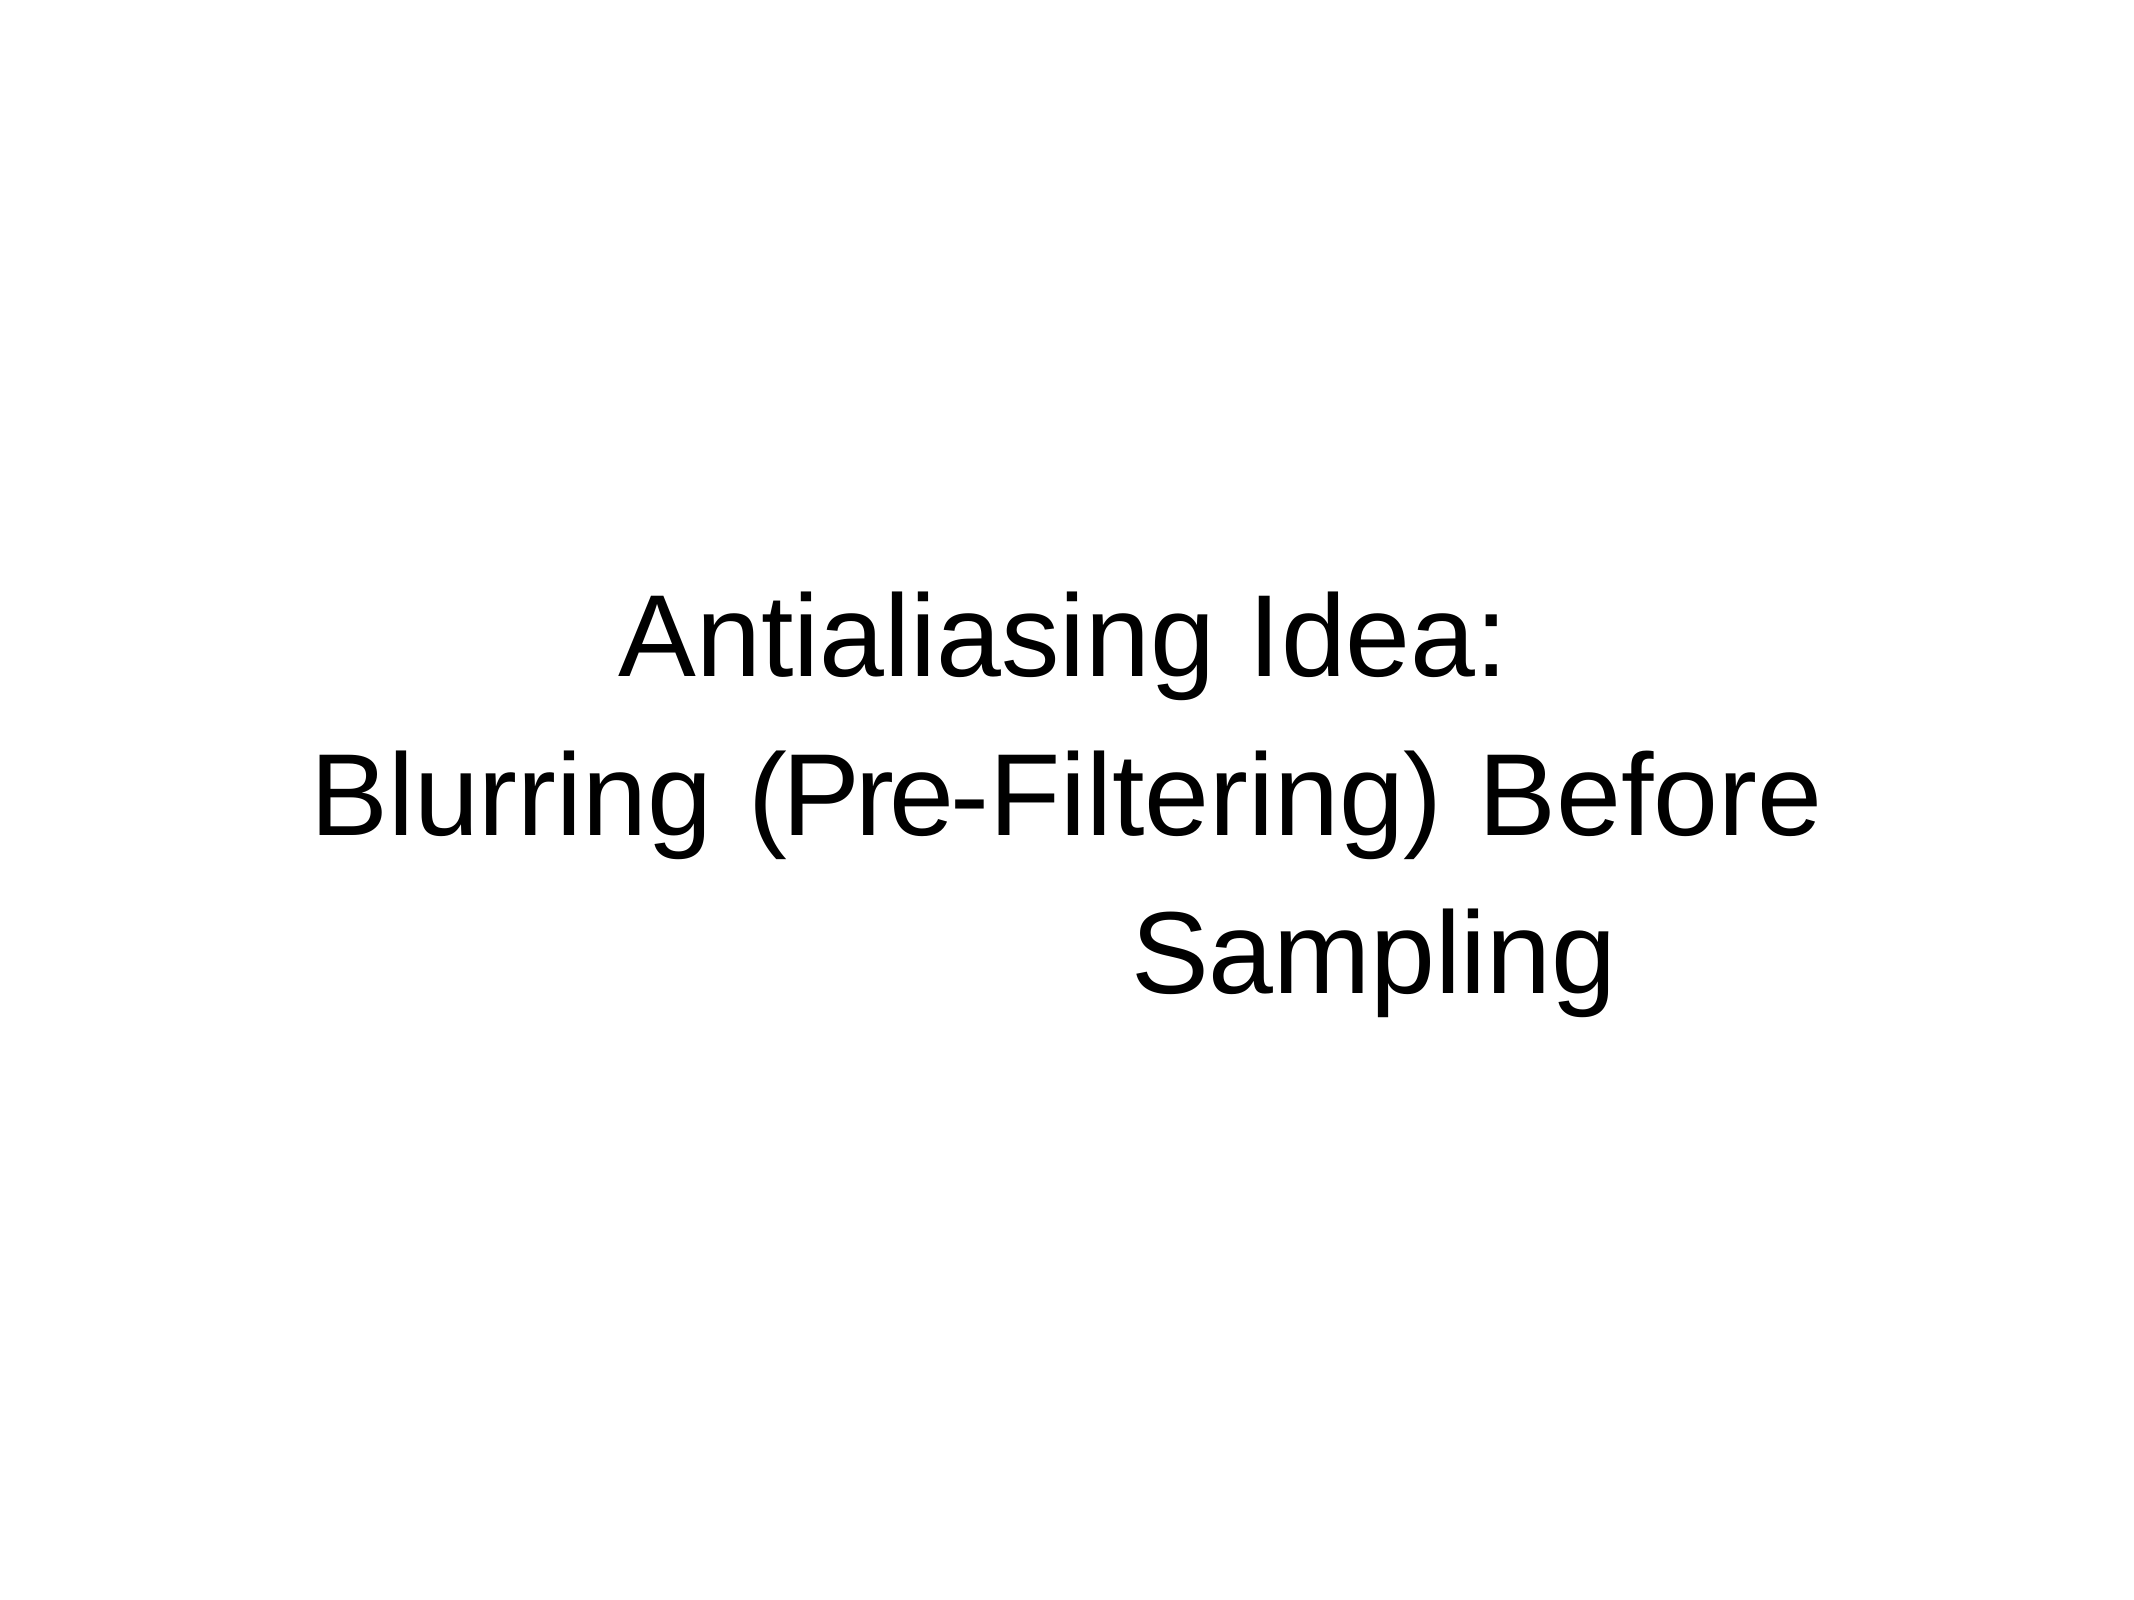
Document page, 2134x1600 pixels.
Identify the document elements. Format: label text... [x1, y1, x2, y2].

title Antialiasing Idea: Blurring (Pre-Filtering) Before Sampling [308, 540, 1825, 1017]
